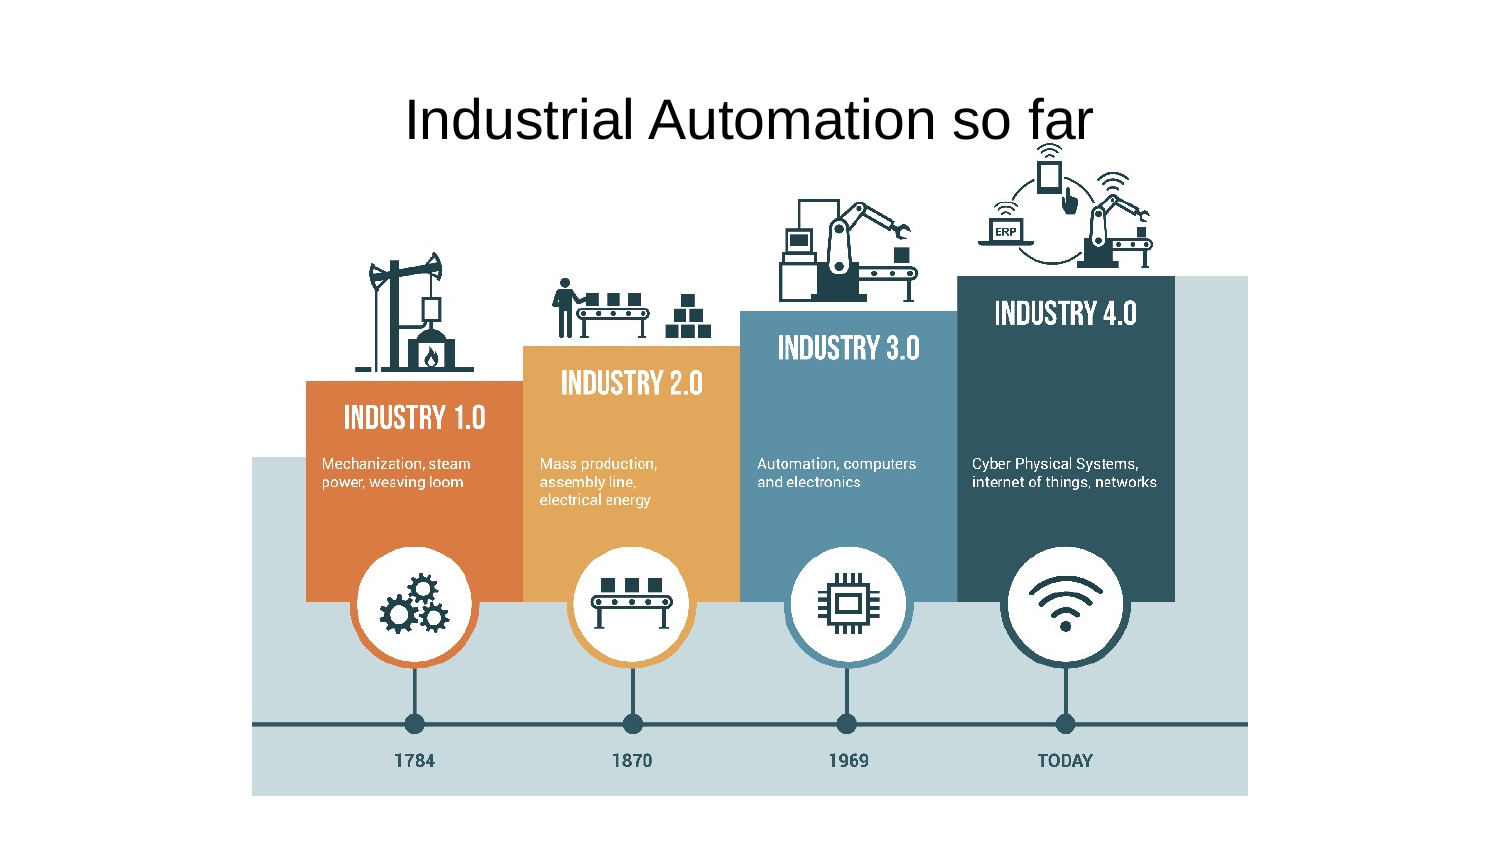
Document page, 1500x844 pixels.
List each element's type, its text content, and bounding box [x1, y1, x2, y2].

picture [252, 131, 1248, 806]
title Industrial Automation so far [51, 72, 1449, 167]
